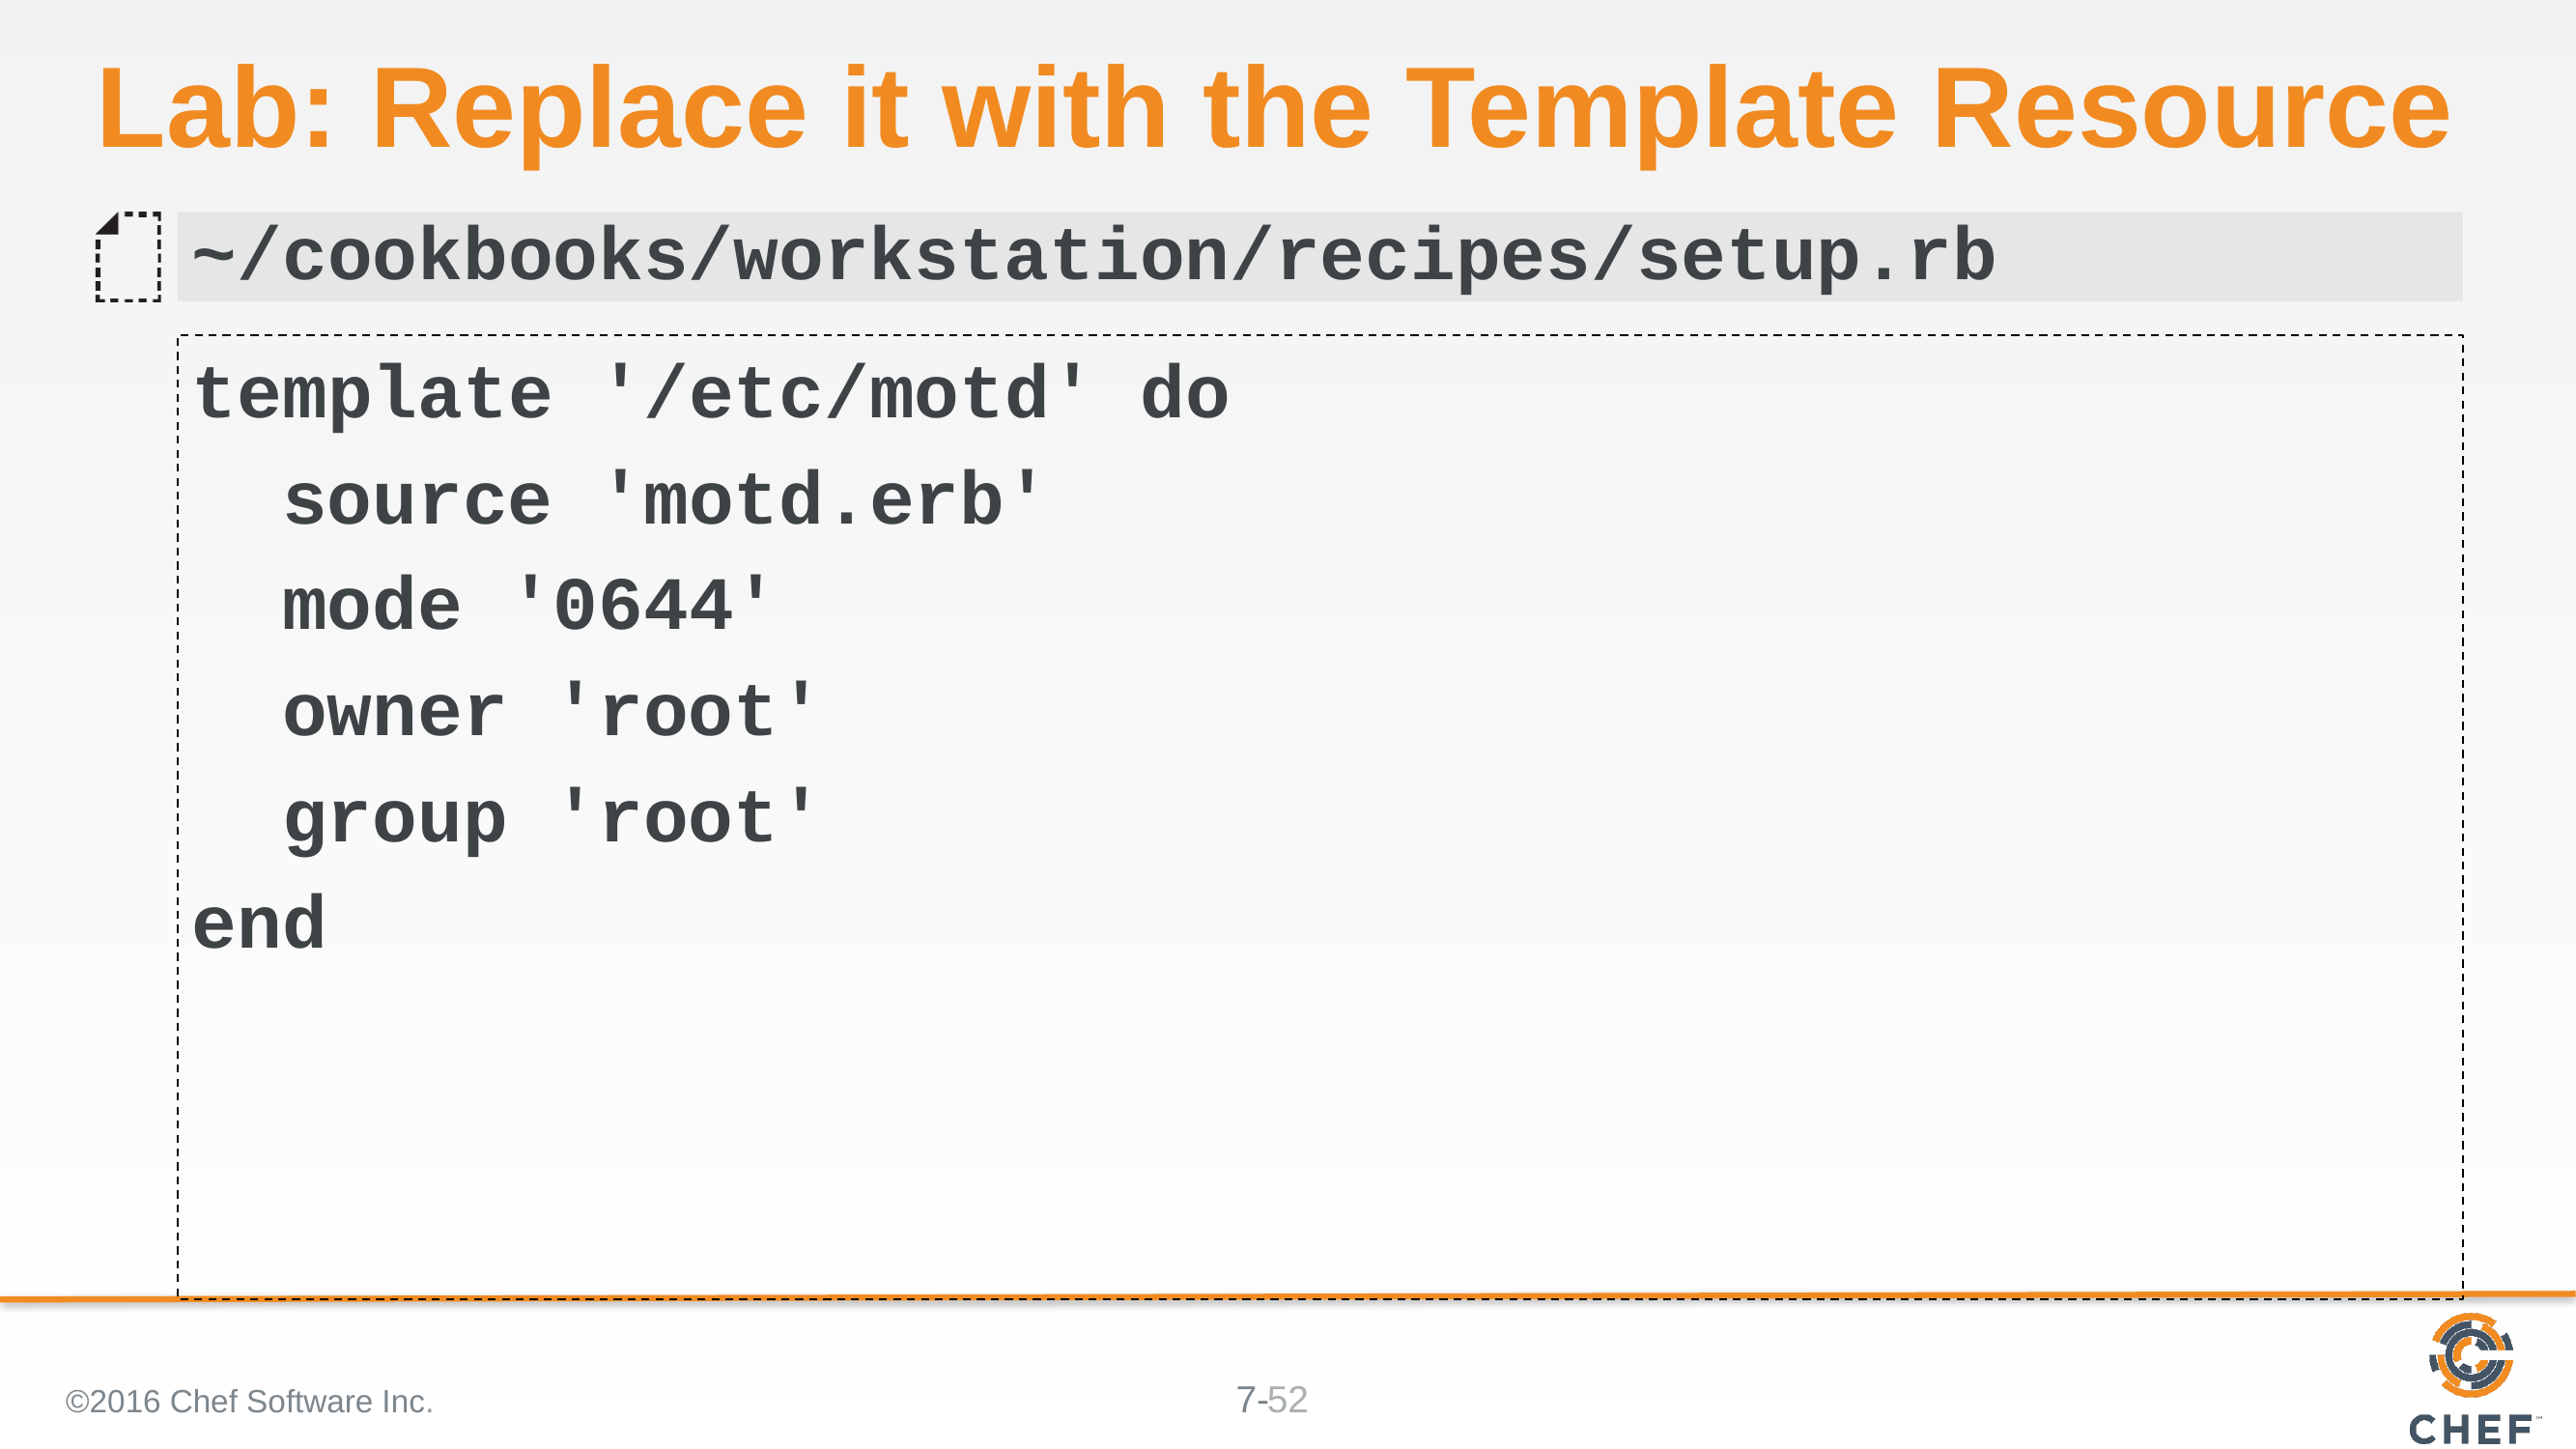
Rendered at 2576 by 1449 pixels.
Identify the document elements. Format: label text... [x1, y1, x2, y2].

footer ©2016 Chef Software Inc. [51, 1359, 952, 1440]
slide_number 52 [998, 1359, 1578, 1437]
picture [2399, 1297, 2550, 1449]
list ~/cookbooks/workstation/recipes/setup.rb [177, 212, 2463, 302]
title Lab: Replace it with the Template Resource [96, 48, 2463, 180]
list template '/etc/motd' do source 'motd.erb' mode '0644' owner 'root' group 'root' end [177, 334, 2464, 1300]
